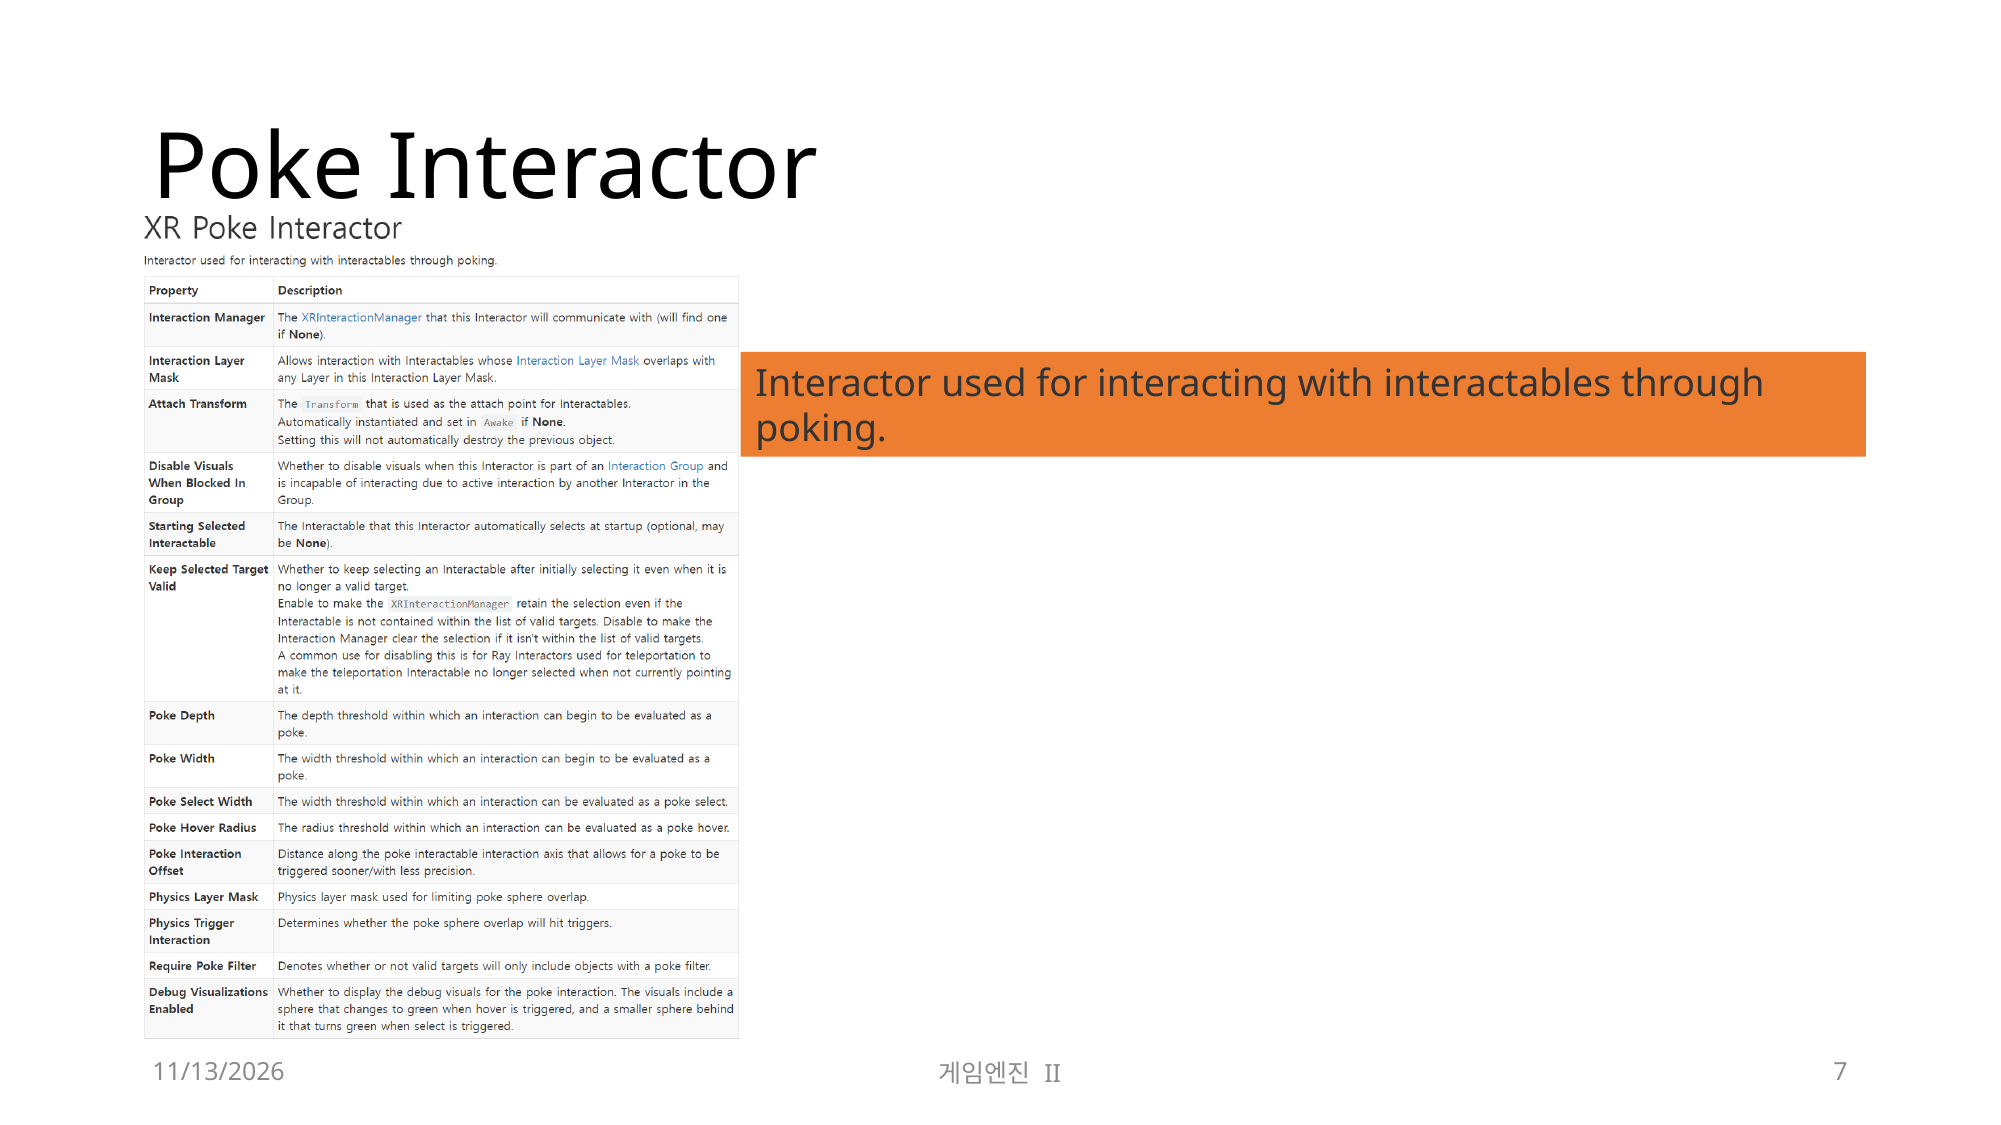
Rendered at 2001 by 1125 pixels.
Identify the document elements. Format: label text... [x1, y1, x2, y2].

title Poke Interactor [137, 59, 1863, 278]
footer 게임엔진 II [662, 1042, 1338, 1103]
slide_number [137, 1043, 588, 1103]
picture [137, 208, 745, 1043]
text_box Interactor used for interacting with interactables through poking. [745, 351, 1866, 457]
slide_number 7 [1412, 1042, 1863, 1103]
